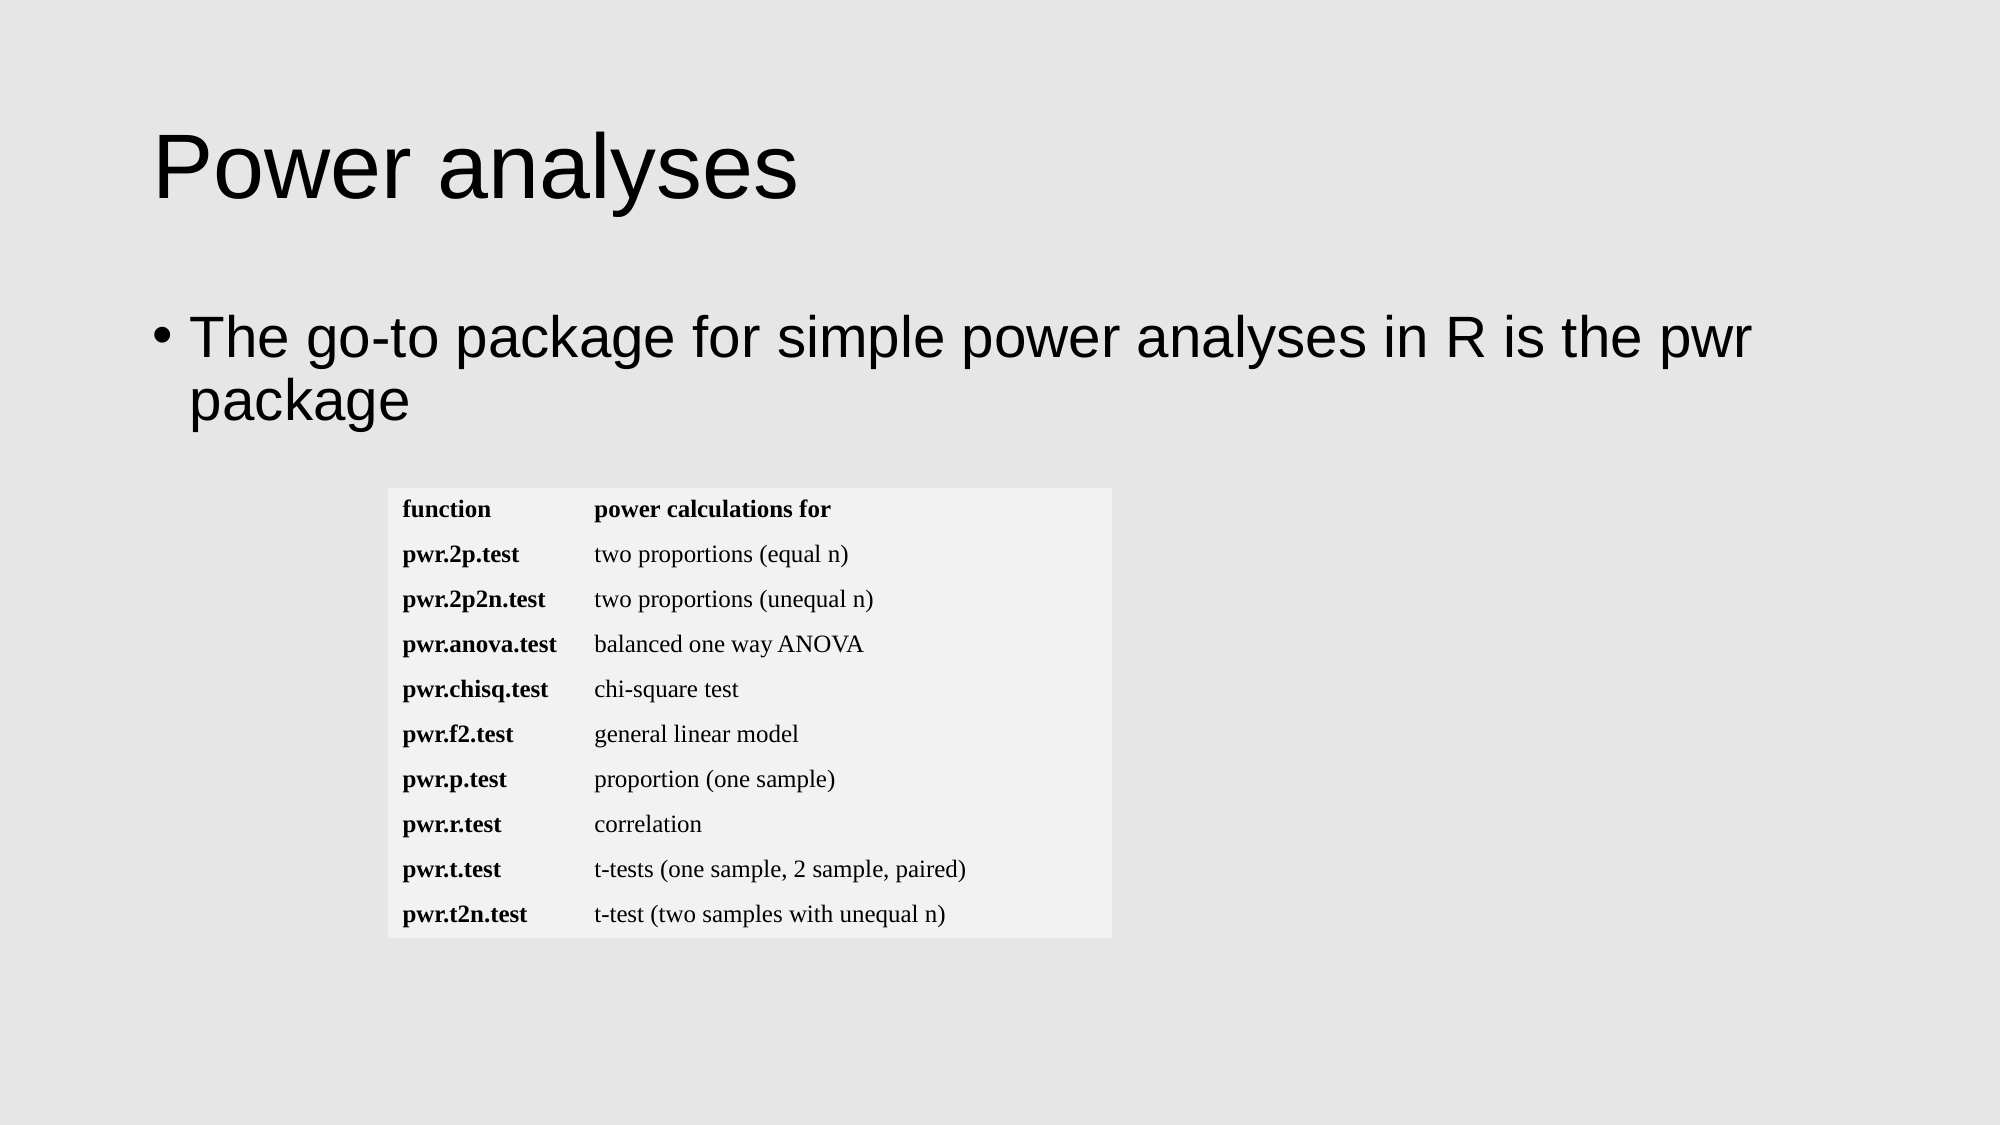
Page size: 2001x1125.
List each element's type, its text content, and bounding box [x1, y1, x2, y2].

table_cell chi-square test [579, 668, 1112, 713]
table_cell two proportions (equal n) [579, 533, 1112, 577]
table_header power calculations for [579, 488, 1112, 533]
table_cell correlation [579, 803, 1112, 848]
table_cell pwr.r.test [388, 803, 579, 848]
table_cell pwr.anova.test [388, 623, 579, 668]
table_header function [388, 488, 579, 533]
table_cell pwr.t2n.test [388, 893, 579, 938]
table_cell pwr.t.test [388, 848, 579, 893]
table_cell t-tests (one sample, 2 sample, paired) [579, 848, 1112, 893]
table_cell pwr.f2.test [388, 713, 579, 758]
table_cell proportion (one sample) [579, 758, 1112, 803]
title Power analyses [137, 59, 1863, 278]
table_cell general linear model [579, 713, 1112, 758]
table_cell pwr.chisq.test [388, 668, 579, 713]
table_cell two proportions (unequal n) [579, 577, 1112, 623]
table_cell balanced one way ANOVA [579, 623, 1112, 668]
table_cell pwr.2p.test [388, 533, 579, 577]
table_cell pwr.p.test [388, 758, 579, 803]
table_cell pwr.2p2n.test [388, 577, 579, 623]
list The go-to package for simple power analyses in R is the pwr package [137, 299, 1863, 1014]
table_cell t-test (two samples with unequal n) [579, 893, 1112, 938]
